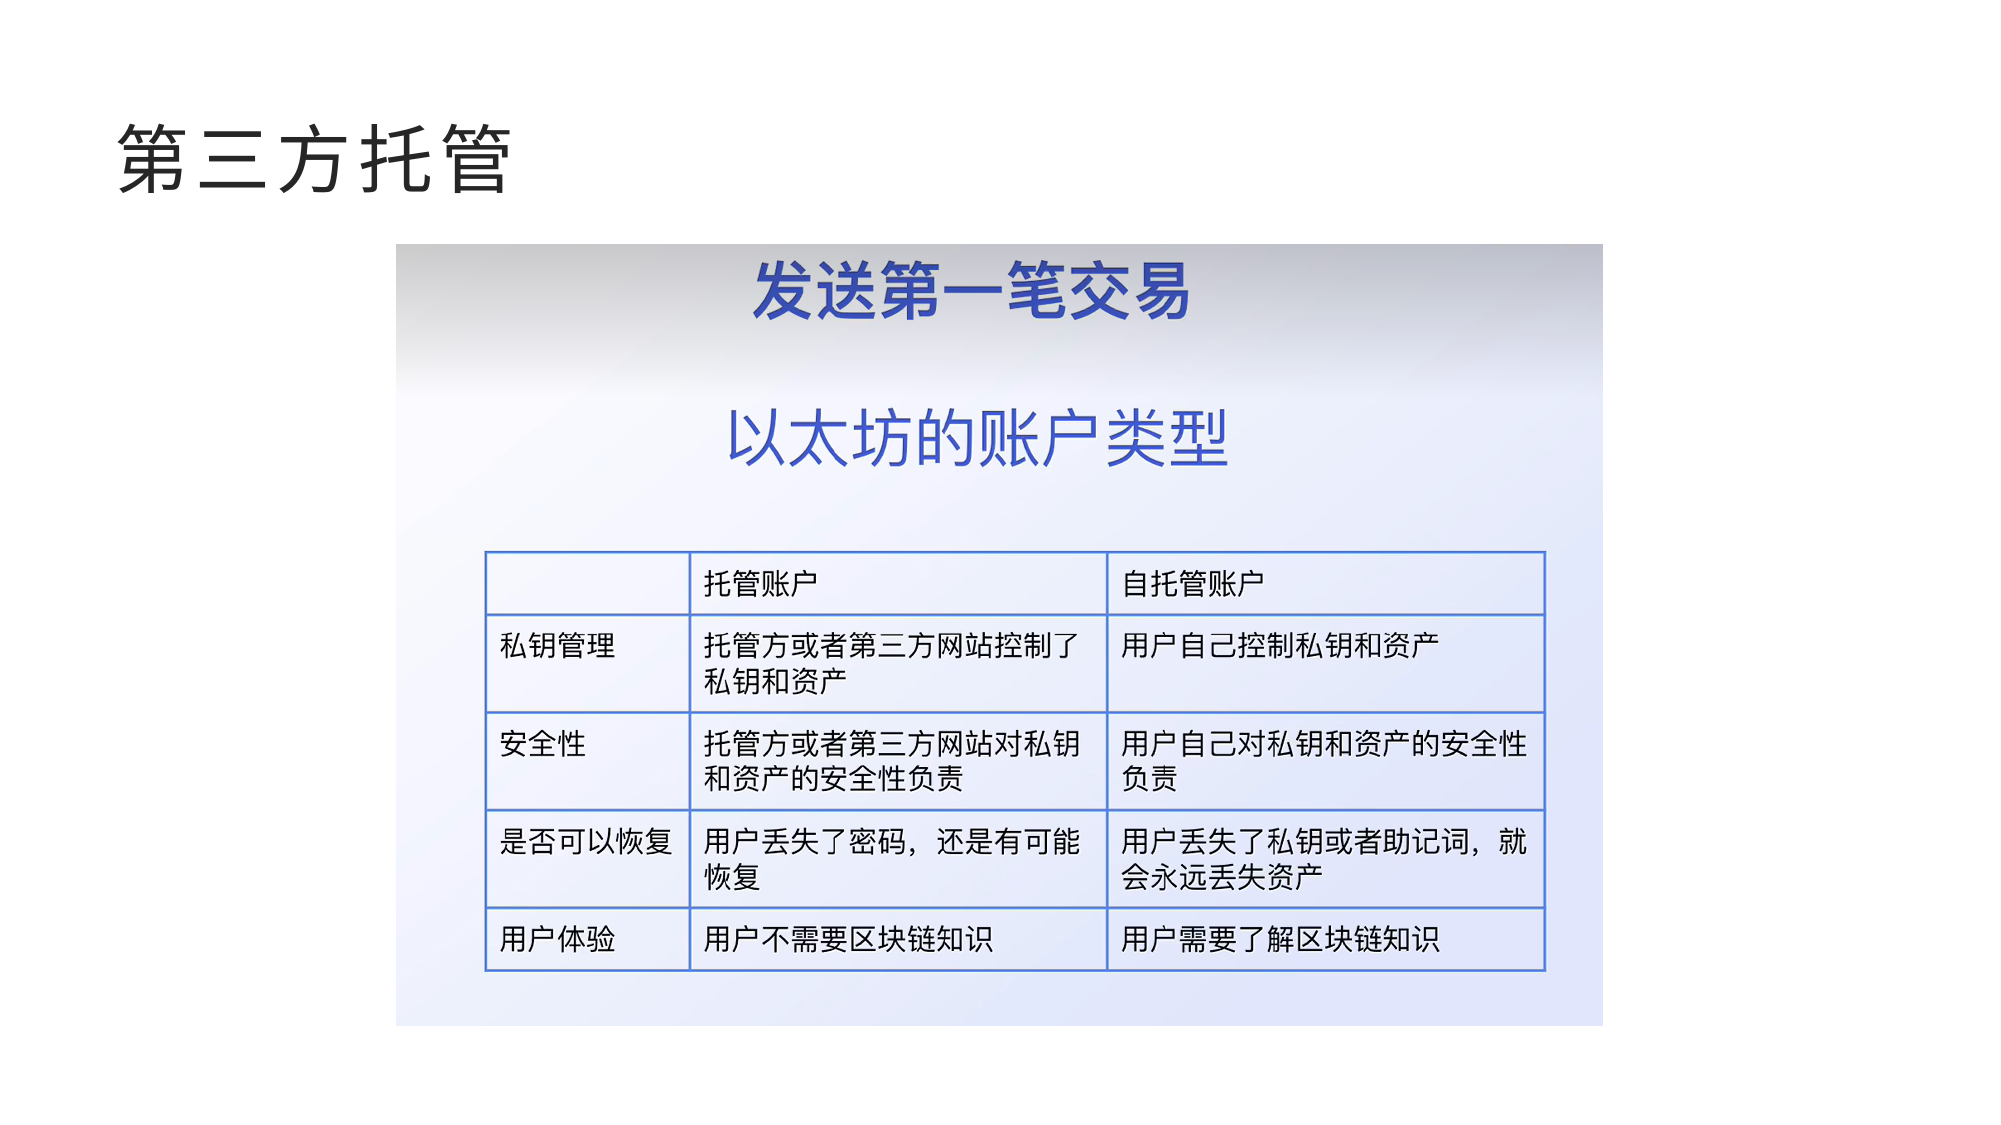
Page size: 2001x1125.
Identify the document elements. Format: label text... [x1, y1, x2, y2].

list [395, 243, 1604, 1026]
title 第三方托管 [99, 99, 1900, 216]
